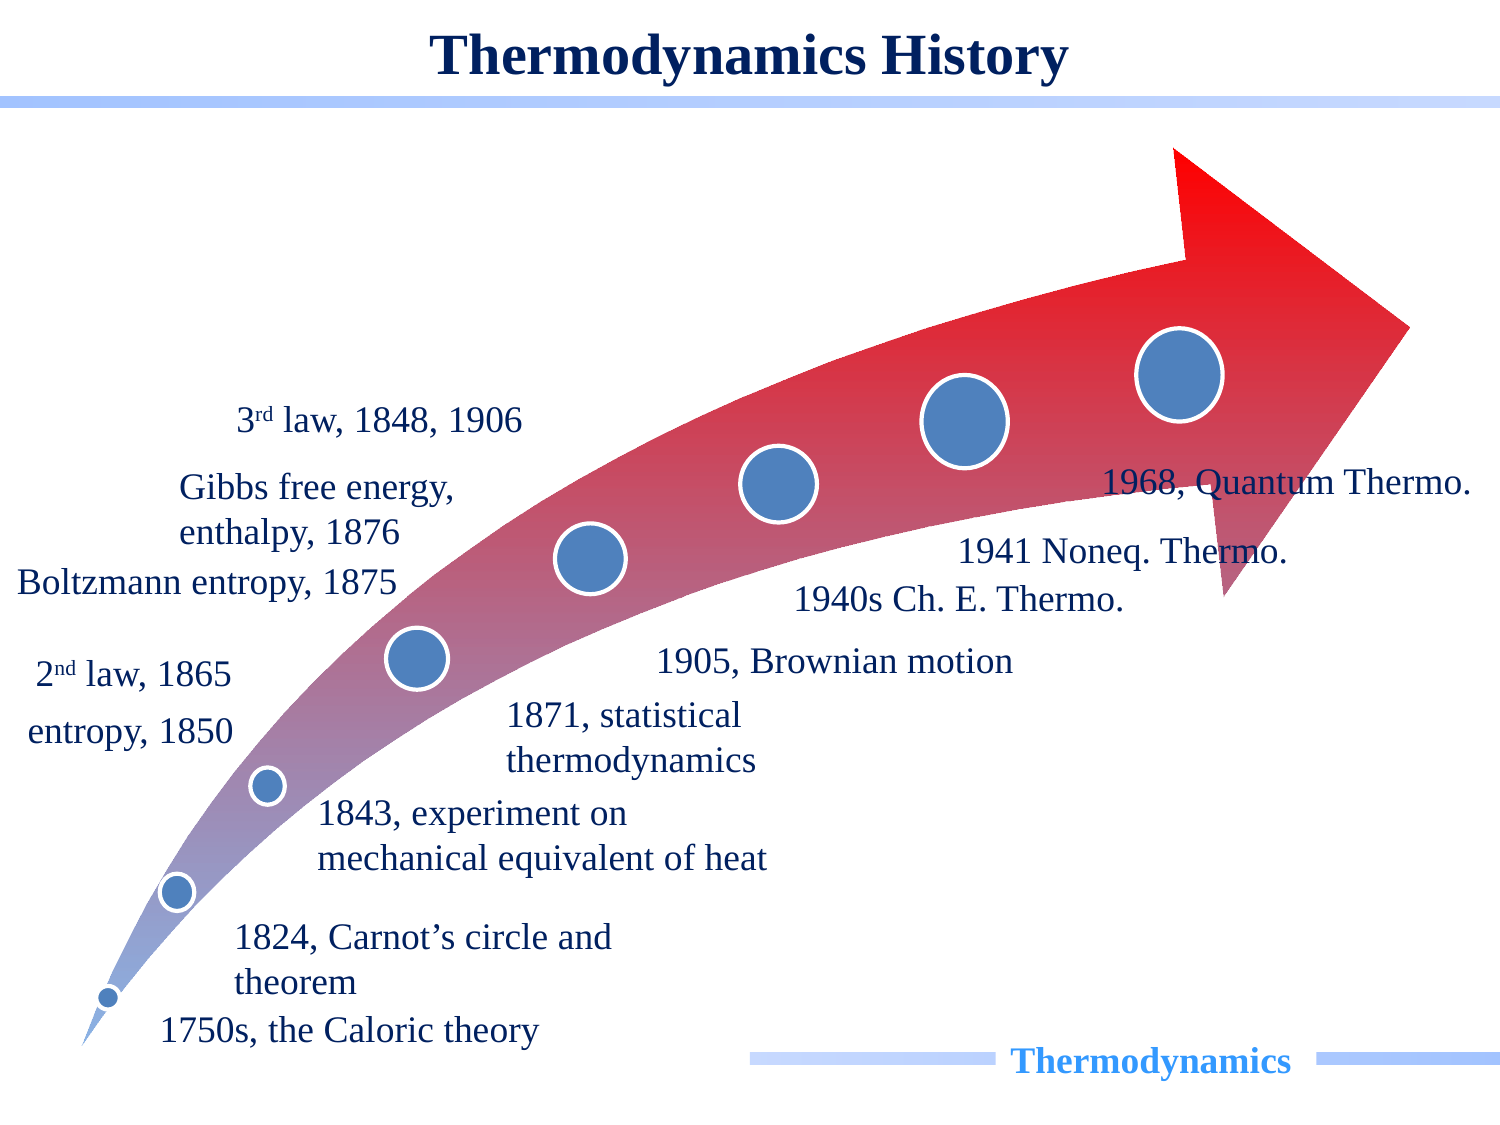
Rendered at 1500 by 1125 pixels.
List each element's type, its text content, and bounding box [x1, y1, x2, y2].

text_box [81, 147, 1410, 1046]
title Thermodynamics History [228, 25, 1272, 77]
text_box 1968, Quantum Thermo. [1415, 449, 1500, 510]
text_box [1, 387, 1319, 1059]
